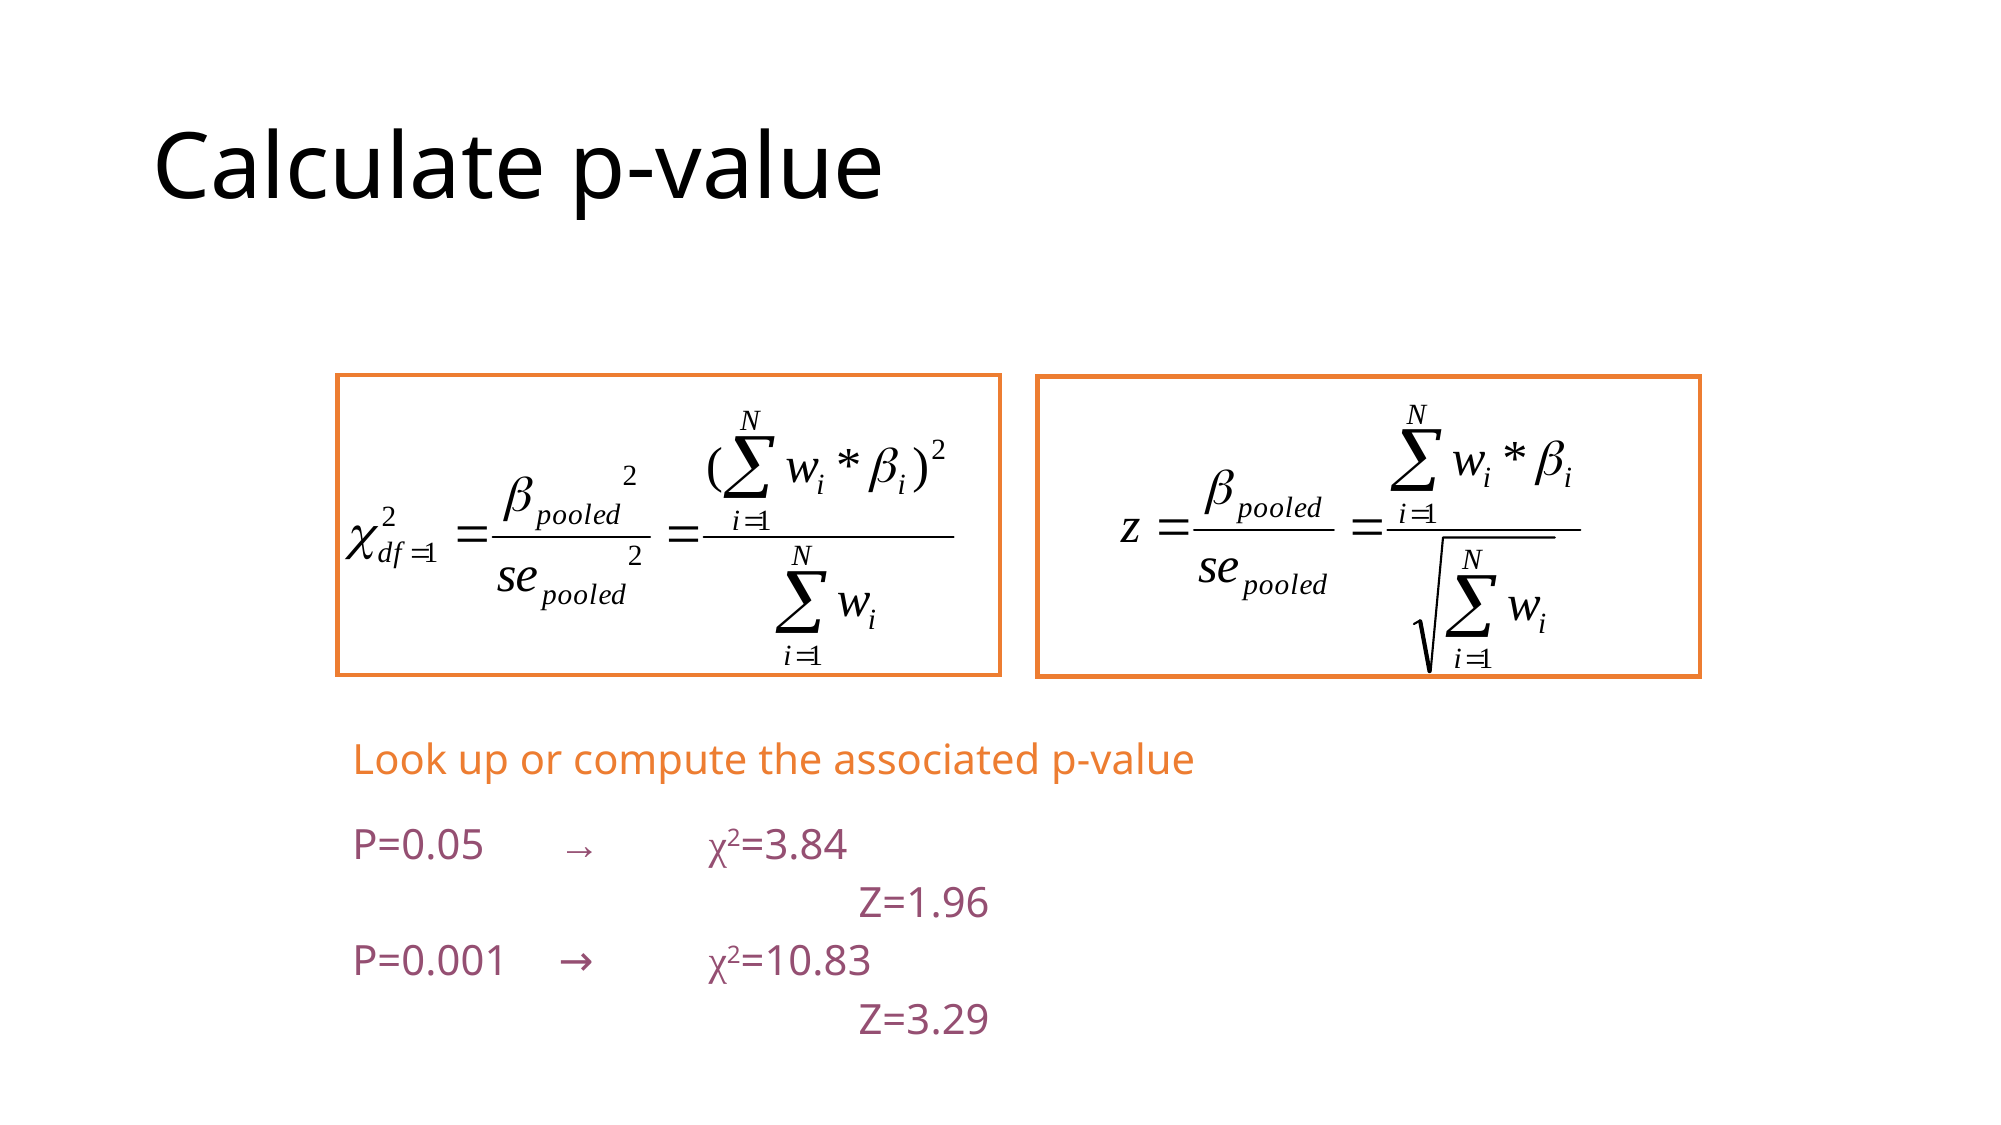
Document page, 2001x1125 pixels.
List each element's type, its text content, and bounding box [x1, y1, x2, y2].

title Calculate p-value [137, 59, 1863, 278]
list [337, 398, 963, 676]
text_box P=0.05 → χ2=3.84 Z=1.96 P=0.001 → χ2=10.83 Z=3.29 [337, 810, 1688, 1073]
text_box [1037, 376, 1700, 677]
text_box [1110, 391, 1589, 686]
text_box Look up or compute the associated p-value [337, 725, 1688, 810]
text_box [337, 374, 1000, 675]
